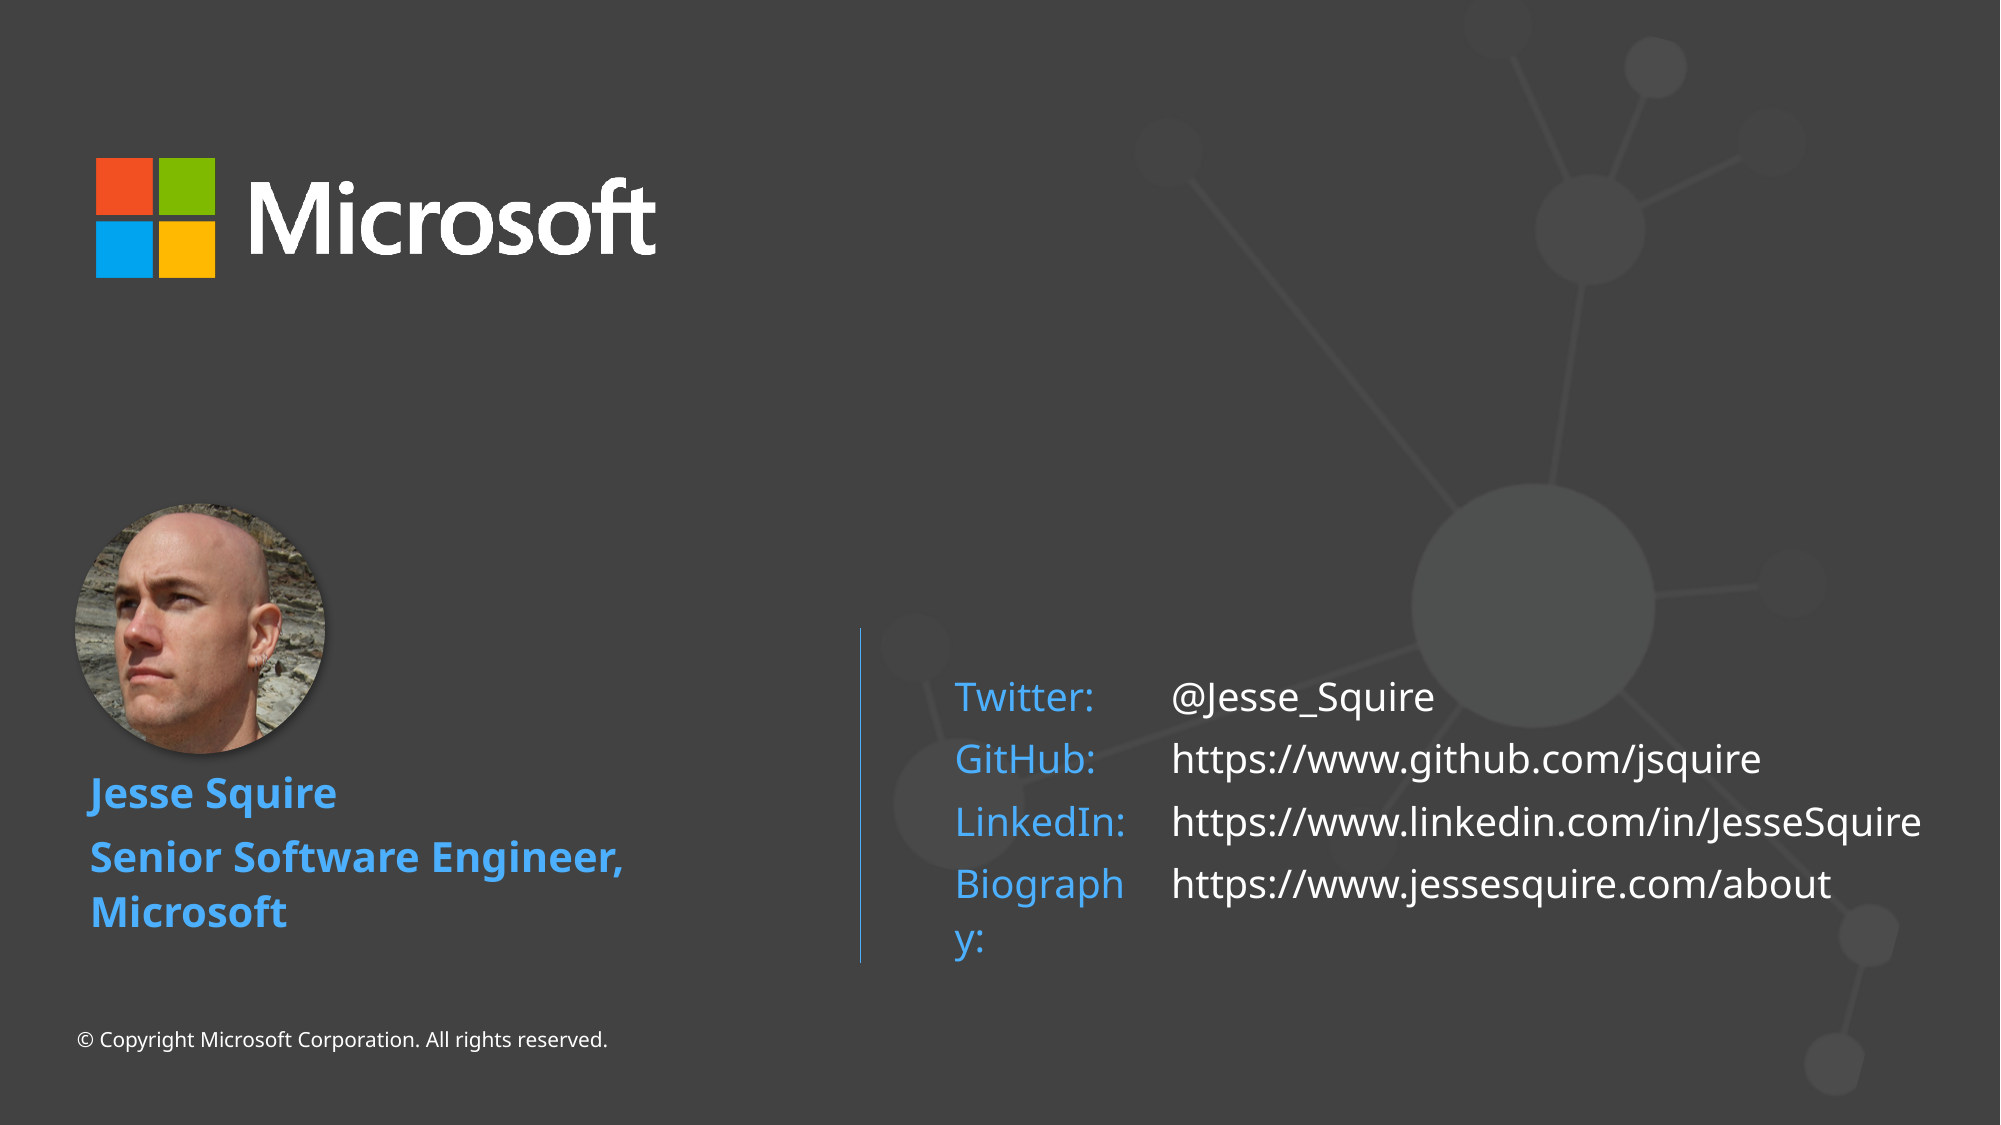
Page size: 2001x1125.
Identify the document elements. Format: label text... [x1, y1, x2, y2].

picture [87, 86, 732, 349]
picture [74, 503, 325, 754]
text_box Senior Software Engineer, Microsoft [74, 818, 795, 871]
table_cell LinkedIn: [940, 787, 1156, 849]
table_header Twitter: [940, 662, 1156, 724]
table_cell https://www.jessesquire.com/about [1156, 849, 1954, 959]
table_cell https://www.linkedin.com/in/JesseSquire [1156, 787, 1954, 849]
table_cell GitHub: [940, 724, 1156, 787]
table_header @Jesse_Squire [1156, 662, 1954, 724]
table_cell Biography: [940, 849, 1156, 959]
text_box Jesse Squire [75, 754, 657, 818]
table_cell https://www.github.com/jsquire [1156, 724, 1954, 787]
